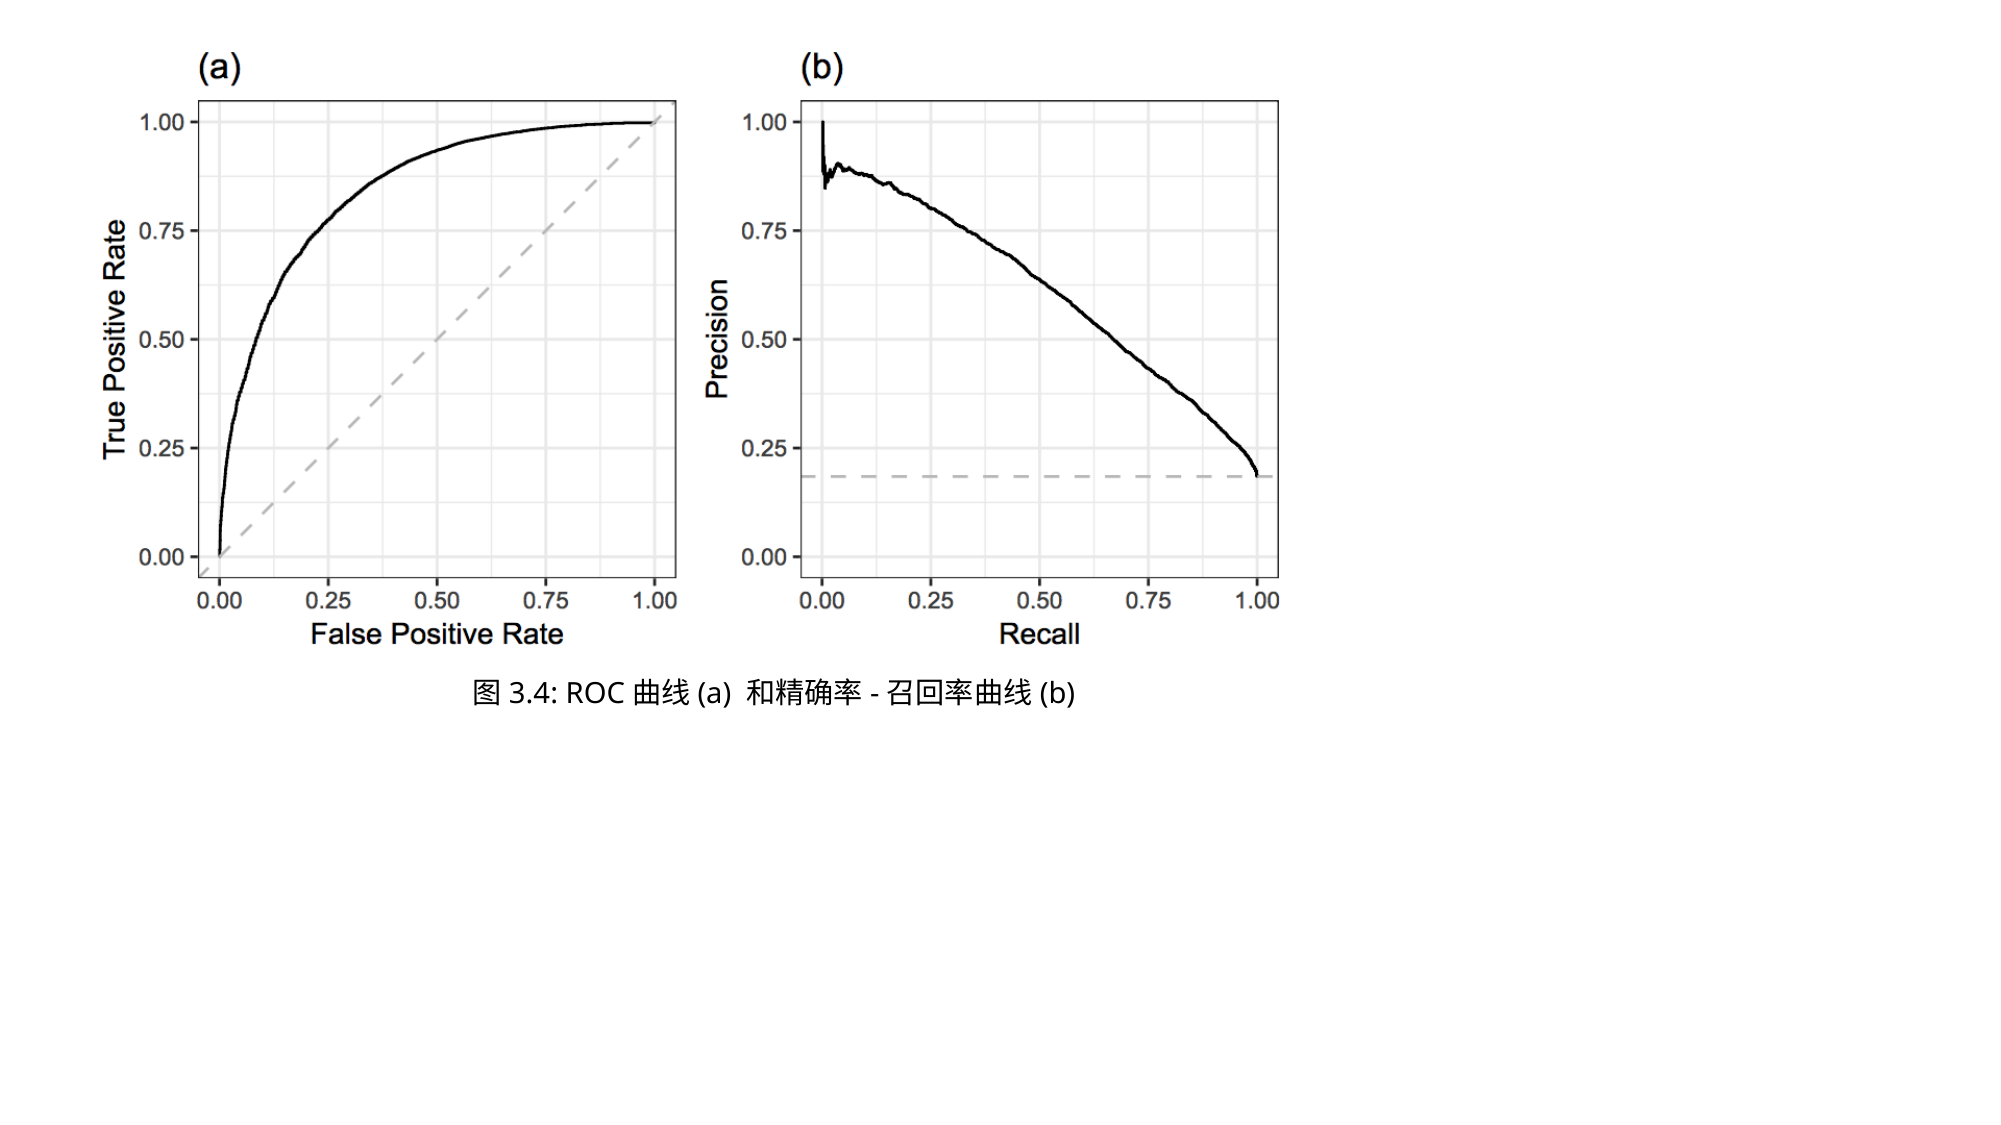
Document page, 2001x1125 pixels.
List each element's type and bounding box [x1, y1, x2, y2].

text_box [75, 24, 1328, 718]
